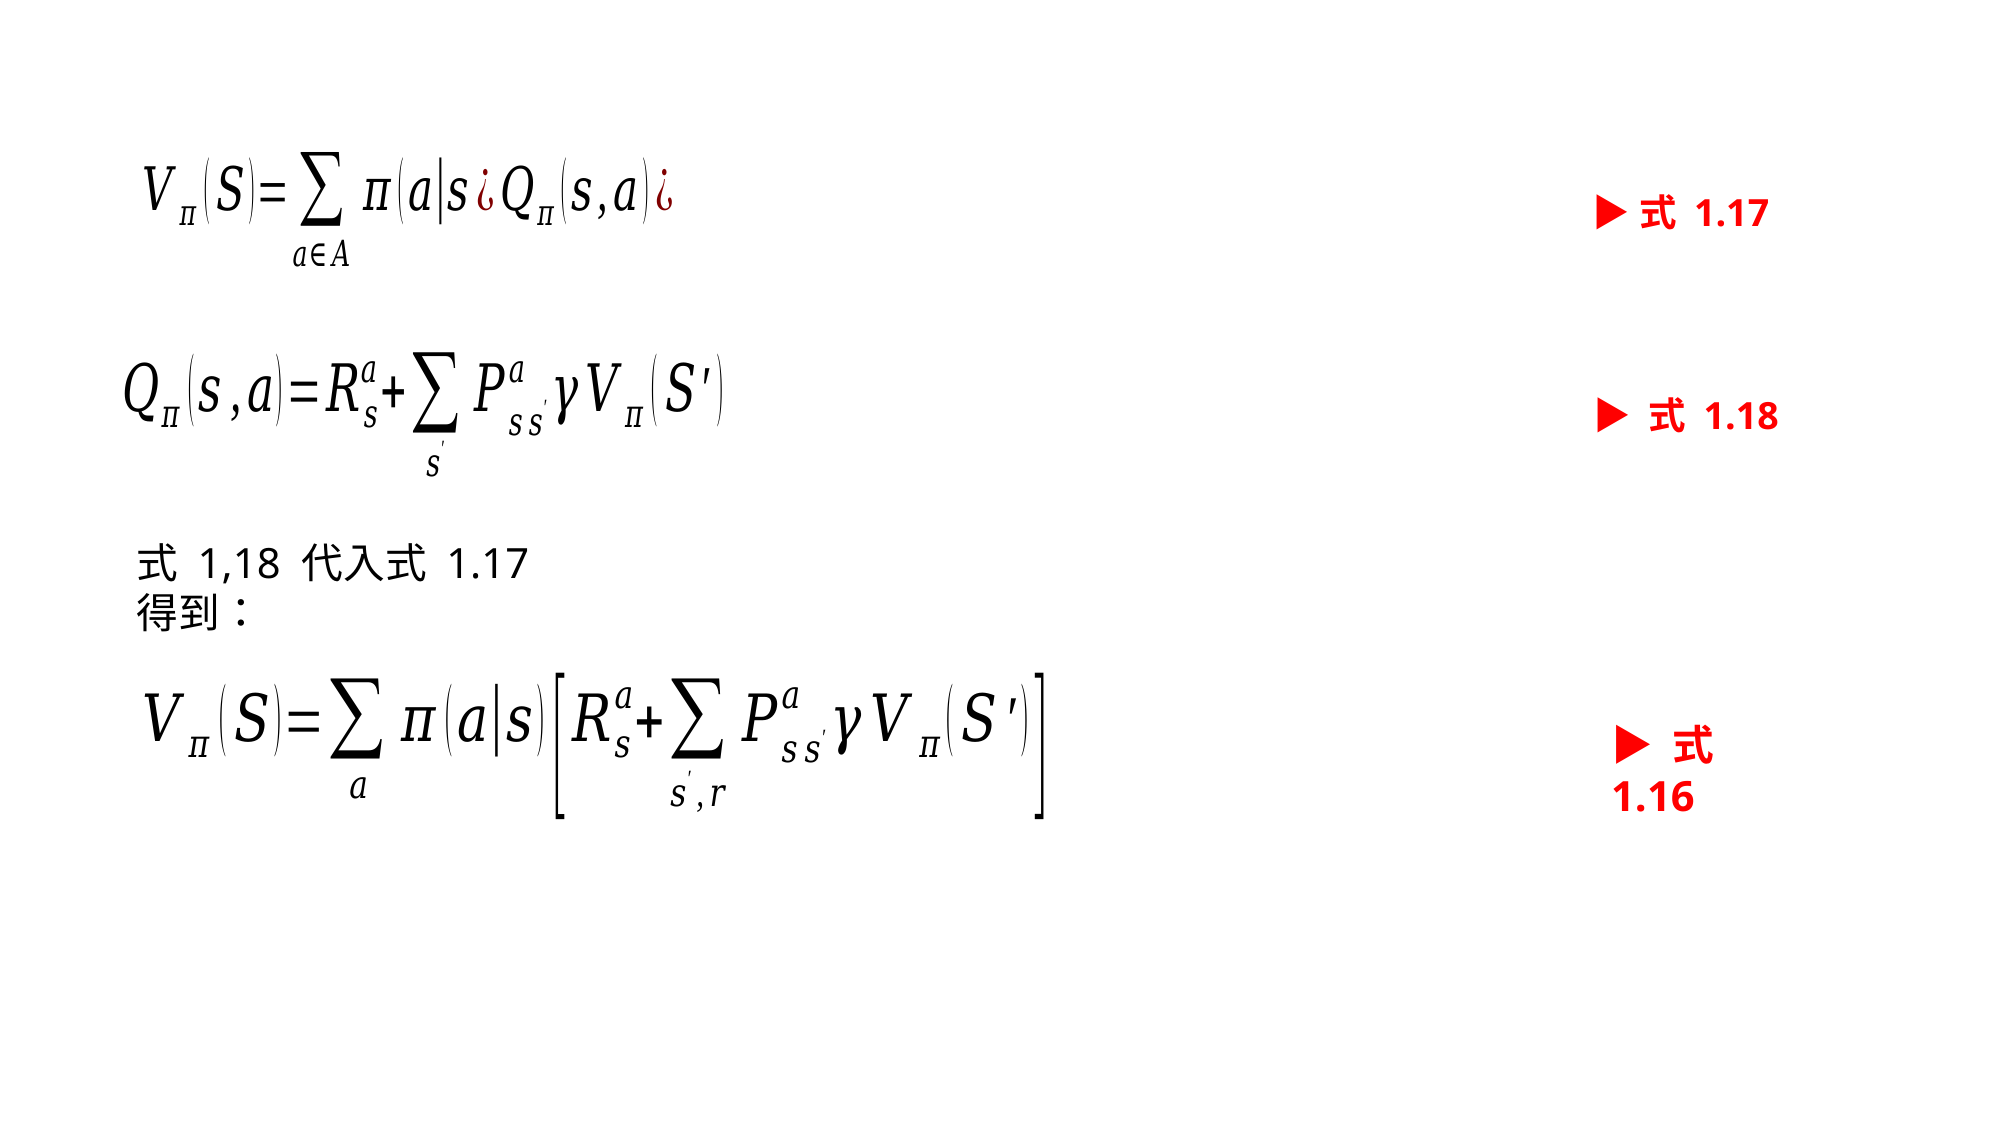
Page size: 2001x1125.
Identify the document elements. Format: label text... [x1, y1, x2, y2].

text_box 式 1,18 代入式 1.17 得到： [122, 529, 598, 645]
text_box ▶ 式 1.18 [1579, 384, 1794, 445]
text_box ▶ 式 1.16 [1596, 711, 1811, 827]
text_box ▶式 1.17 [1578, 181, 1785, 241]
